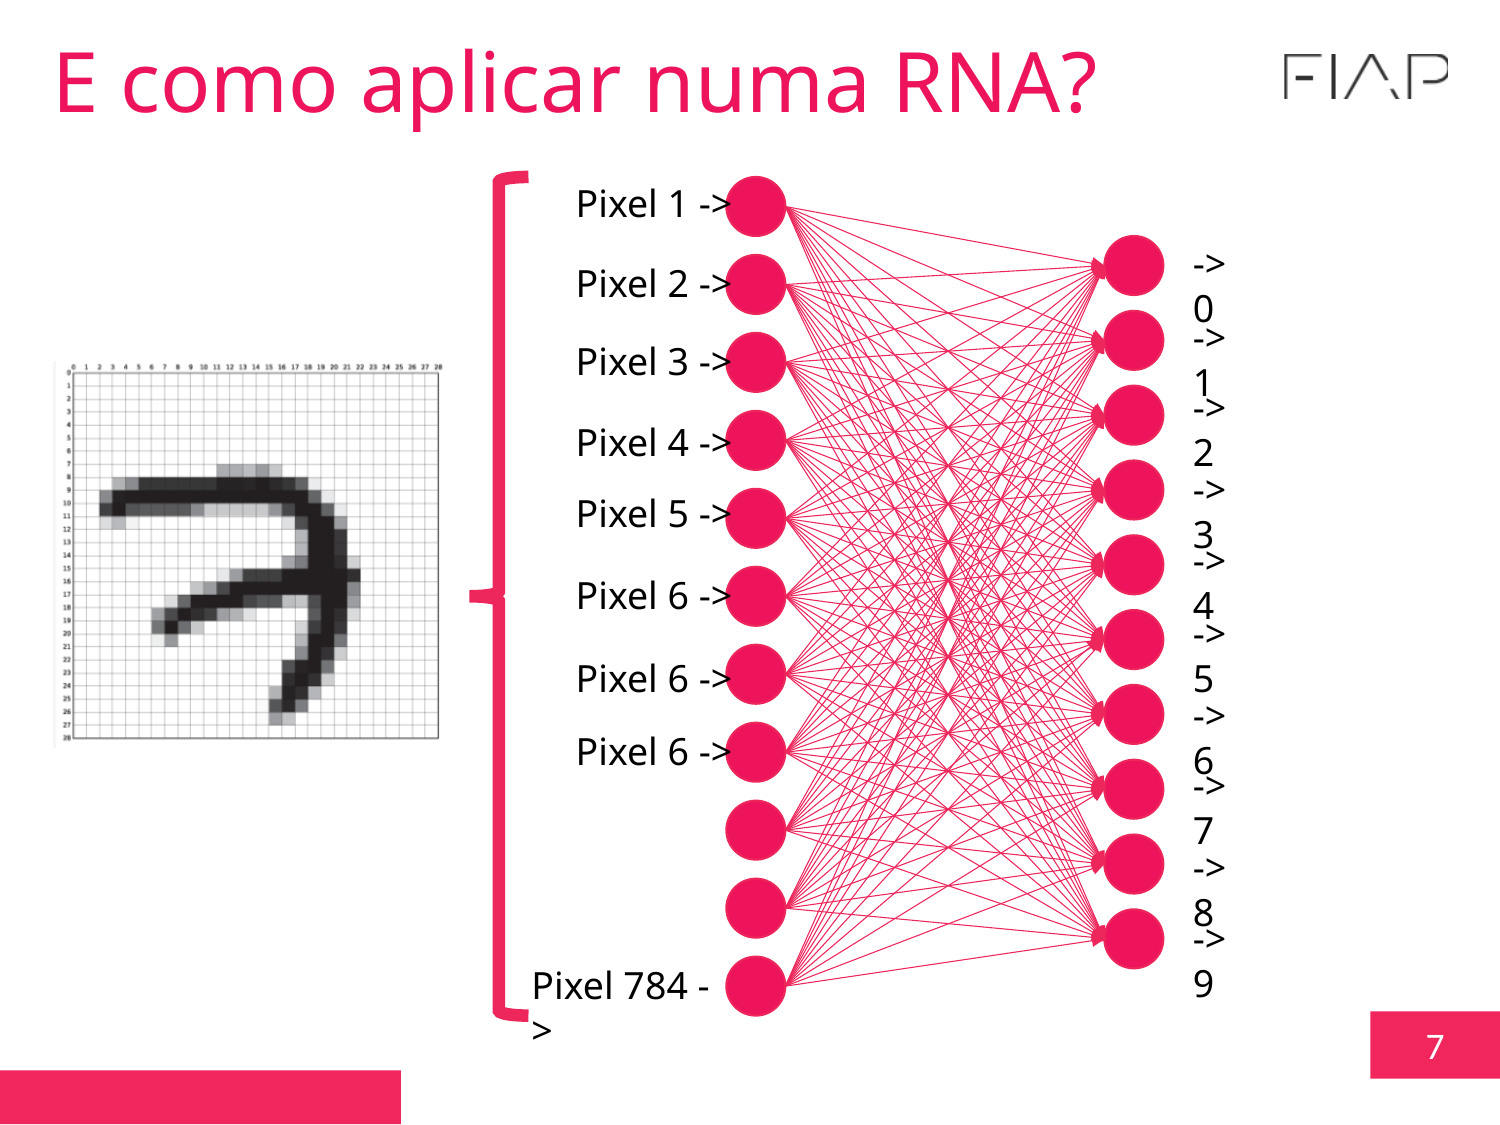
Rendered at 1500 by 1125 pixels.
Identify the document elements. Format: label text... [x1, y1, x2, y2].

text_box [725, 799, 785, 861]
text_box Pixel 1 -> [560, 172, 771, 233]
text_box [785, 864, 1105, 938]
text_box [1105, 459, 1165, 521]
text_box [1105, 758, 1165, 820]
text_box -> 9 [1178, 907, 1270, 1013]
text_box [785, 490, 1105, 564]
text_box [727, 955, 787, 1017]
text_box [771, 569, 785, 623]
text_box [785, 789, 1105, 864]
text_box -> 0 [1178, 233, 1270, 306]
text_box [1105, 309, 1165, 371]
text_box [1105, 833, 1165, 895]
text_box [785, 415, 1105, 490]
text_box [725, 877, 785, 939]
text_box [469, 176, 529, 1017]
text_box [771, 413, 785, 467]
text_box [771, 257, 785, 311]
picture [53, 361, 455, 748]
text_box [1105, 683, 1165, 745]
text_box Pixel 6 -> [560, 720, 771, 781]
text_box E como aplicar numa RNA? [37, 21, 1176, 137]
text_box -> 1 [1178, 306, 1270, 376]
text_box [785, 938, 1105, 987]
text_box Pixel 4 -> [560, 411, 771, 472]
text_box -> 6 [1178, 684, 1270, 754]
text_box -> 5 [1178, 602, 1270, 684]
text_box [1105, 534, 1165, 596]
text_box [742, 643, 770, 647]
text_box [1105, 908, 1109, 939]
text_box [737, 491, 785, 549]
text_box Pixel 3 -> [560, 330, 771, 391]
text_box Pixel 6 -> [560, 565, 771, 625]
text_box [785, 265, 1105, 340]
text_box [1105, 908, 1165, 970]
text_box -> 7 [1178, 754, 1270, 836]
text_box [785, 639, 1105, 714]
text_box [740, 179, 787, 238]
text_box [1105, 384, 1165, 446]
text_box -> 4 [1178, 529, 1270, 602]
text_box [785, 340, 1105, 415]
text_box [785, 564, 1105, 639]
text_box Pixel 2 -> [560, 252, 771, 312]
text_box Pixel 6 -> [560, 647, 771, 708]
text_box [1105, 234, 1165, 297]
text_box -> 3 [1178, 458, 1270, 529]
text_box [771, 647, 785, 701]
text_box -> 2 [1178, 376, 1270, 458]
text_box [1105, 609, 1165, 671]
text_box [771, 335, 785, 389]
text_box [785, 206, 1105, 265]
text_box -> 8 [1178, 836, 1270, 907]
text_box [771, 725, 785, 779]
text_box Pixel 784 -> [516, 955, 727, 1060]
text_box Pixel 5 -> [560, 482, 771, 543]
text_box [785, 714, 1105, 789]
